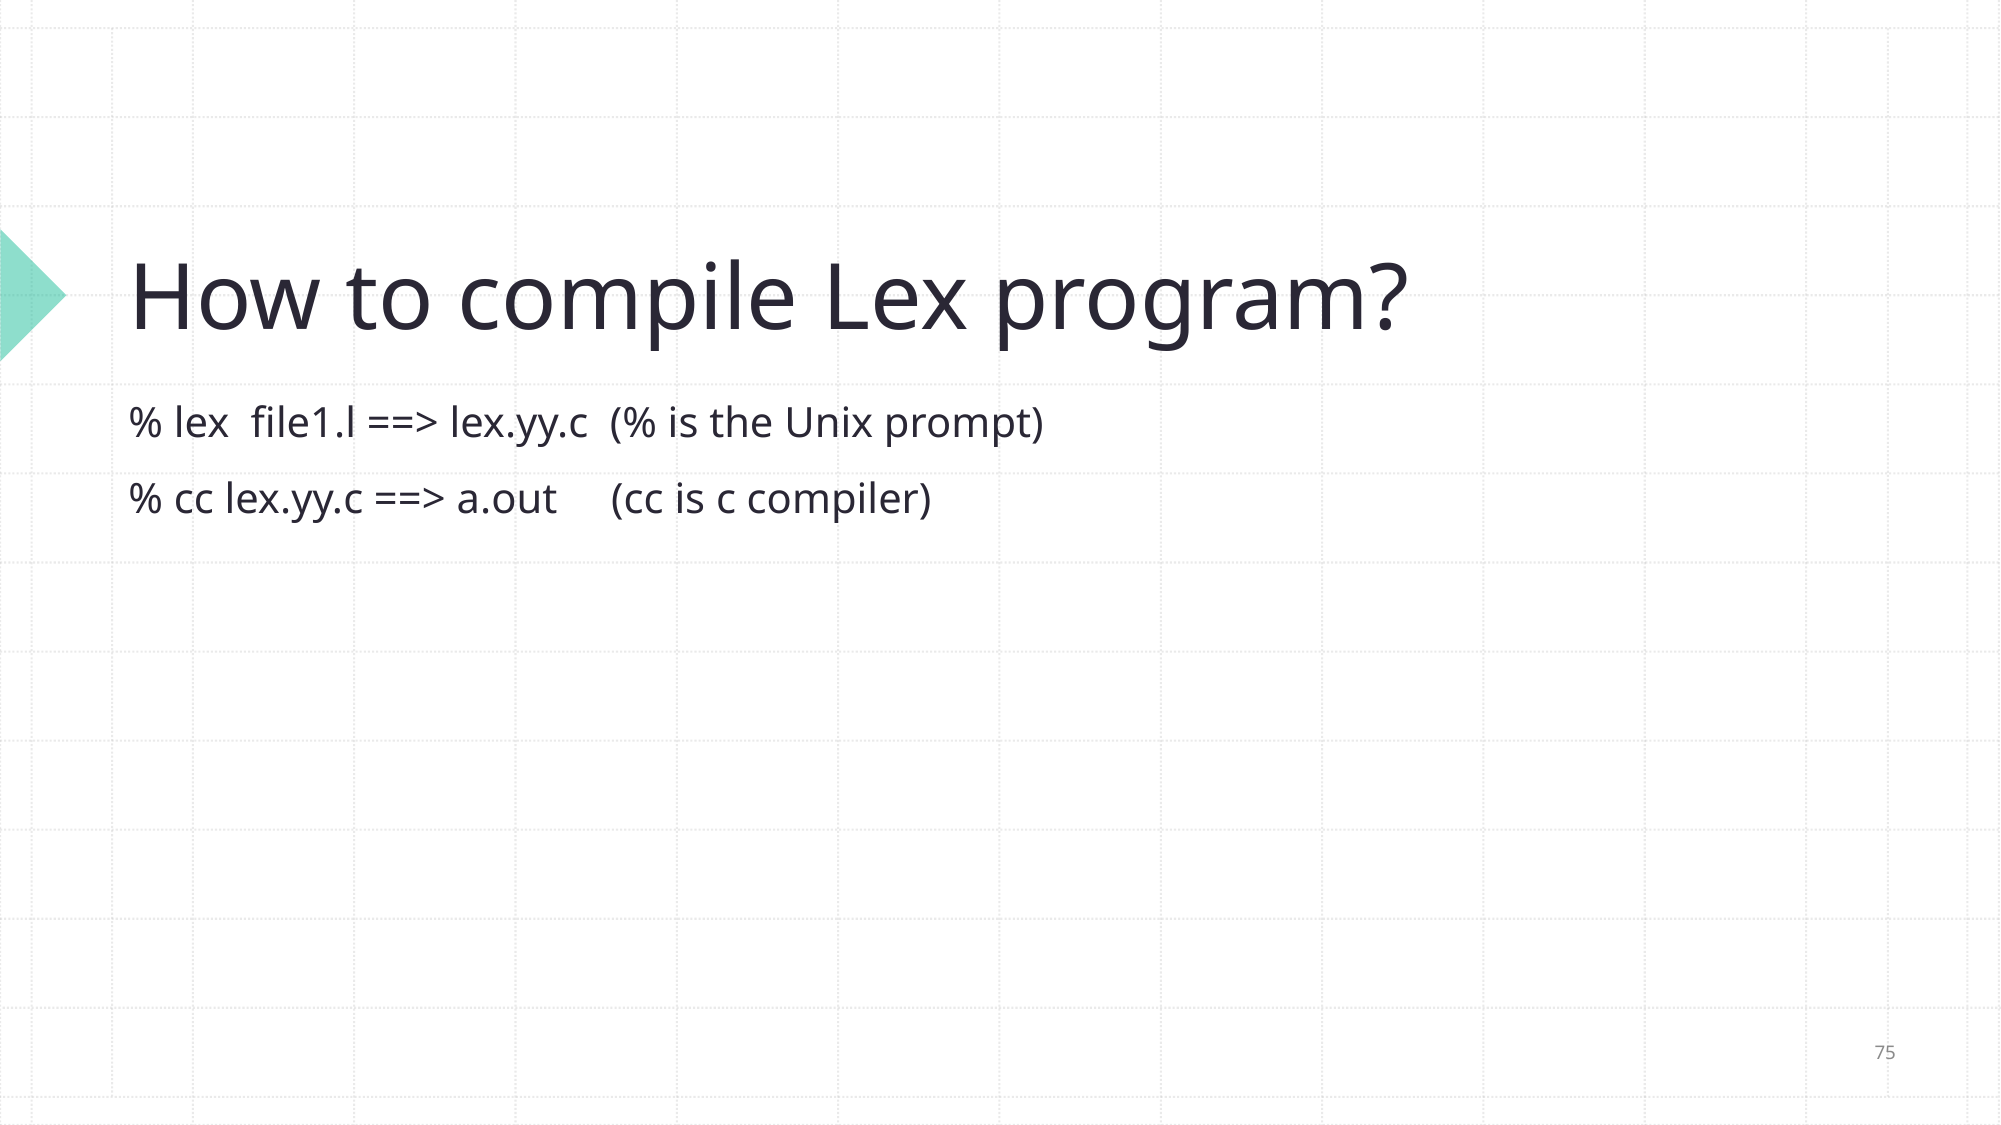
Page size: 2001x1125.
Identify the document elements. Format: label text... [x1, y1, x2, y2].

slide_number 75 [1805, 1019, 1966, 1089]
list % lex file1.l ==> lex.yy.c (% is the Unix prompt) % cc lex.yy.c ==> a.out (cc is c compiler) [113, 383, 1808, 969]
title How to compile Lex program? [113, 119, 1808, 356]
